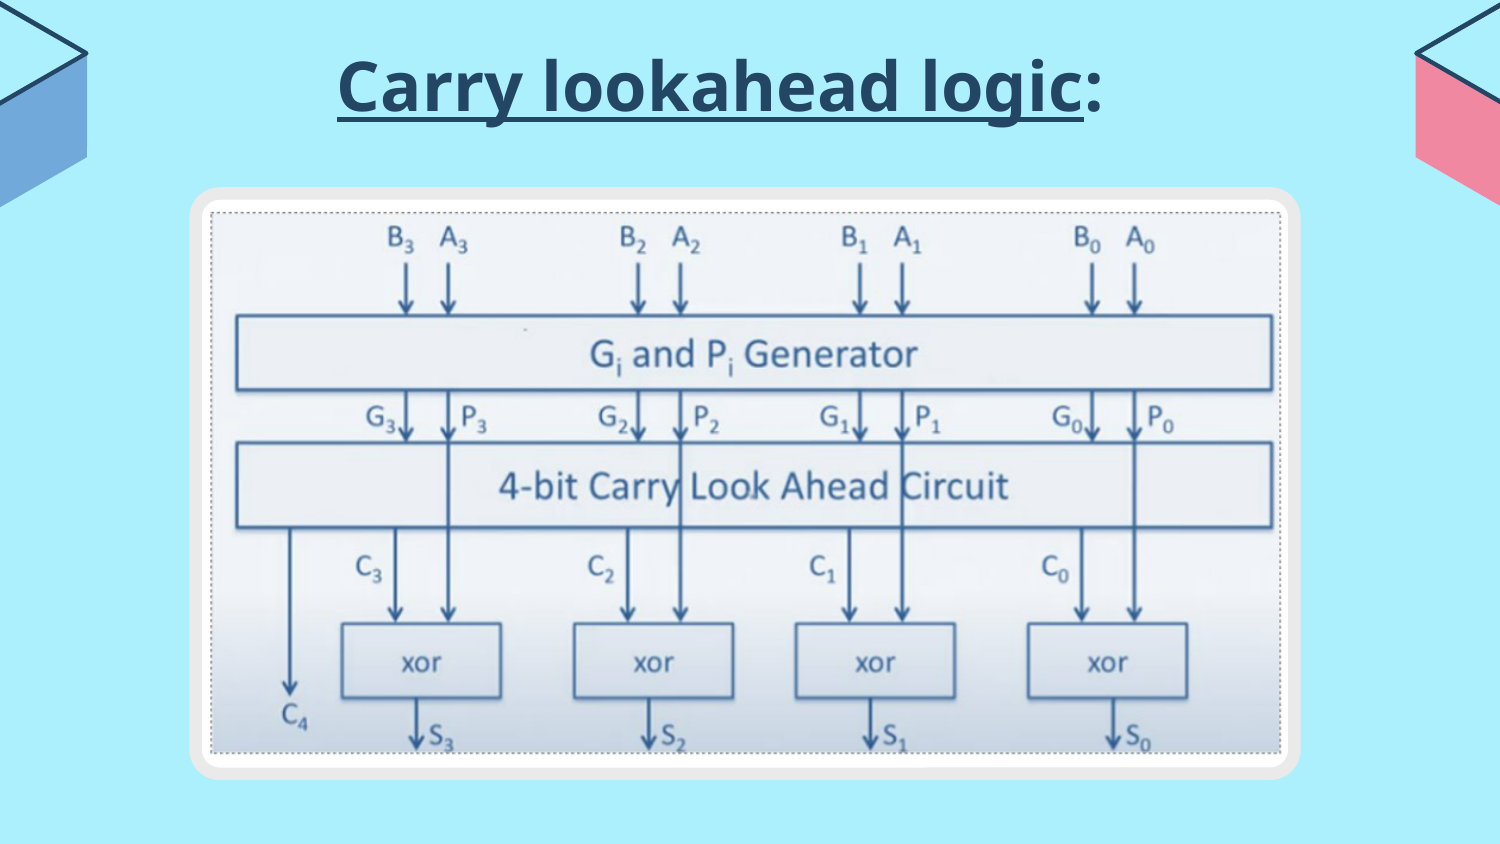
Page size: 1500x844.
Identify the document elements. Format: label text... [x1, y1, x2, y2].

title Carry lookahead logic: [0, 46, 1212, 141]
picture [195, 193, 1295, 775]
